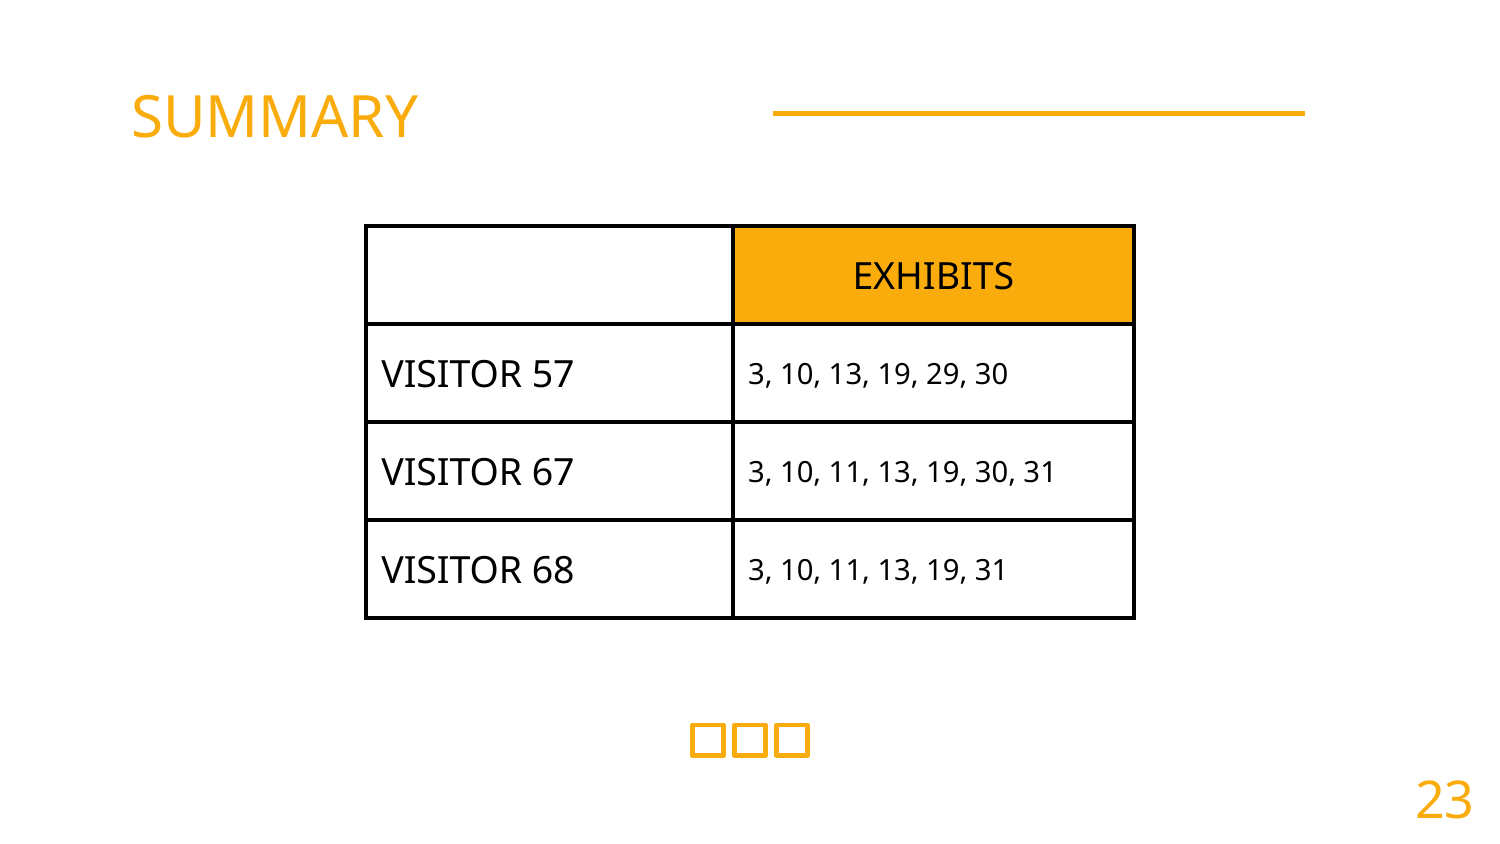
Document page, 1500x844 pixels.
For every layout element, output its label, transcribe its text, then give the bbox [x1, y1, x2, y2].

table_cell 3, 10, 13, 19, 29, 30 [735, 326, 1132, 420]
table_cell 3, 10, 11, 13, 19, 30, 31 [735, 424, 1132, 518]
title SUMMARY [116, 78, 1384, 172]
slide_number 23 [1389, 755, 1500, 844]
table_cell VISITOR 67 [368, 424, 731, 518]
table_header EXHIBITS [735, 228, 1132, 322]
table_header [368, 228, 731, 322]
table_cell VISITOR 57 [368, 326, 731, 420]
table_cell VISITOR 68 [368, 522, 731, 616]
table_cell 3, 10, 11, 13, 19, 31 [735, 522, 1132, 616]
